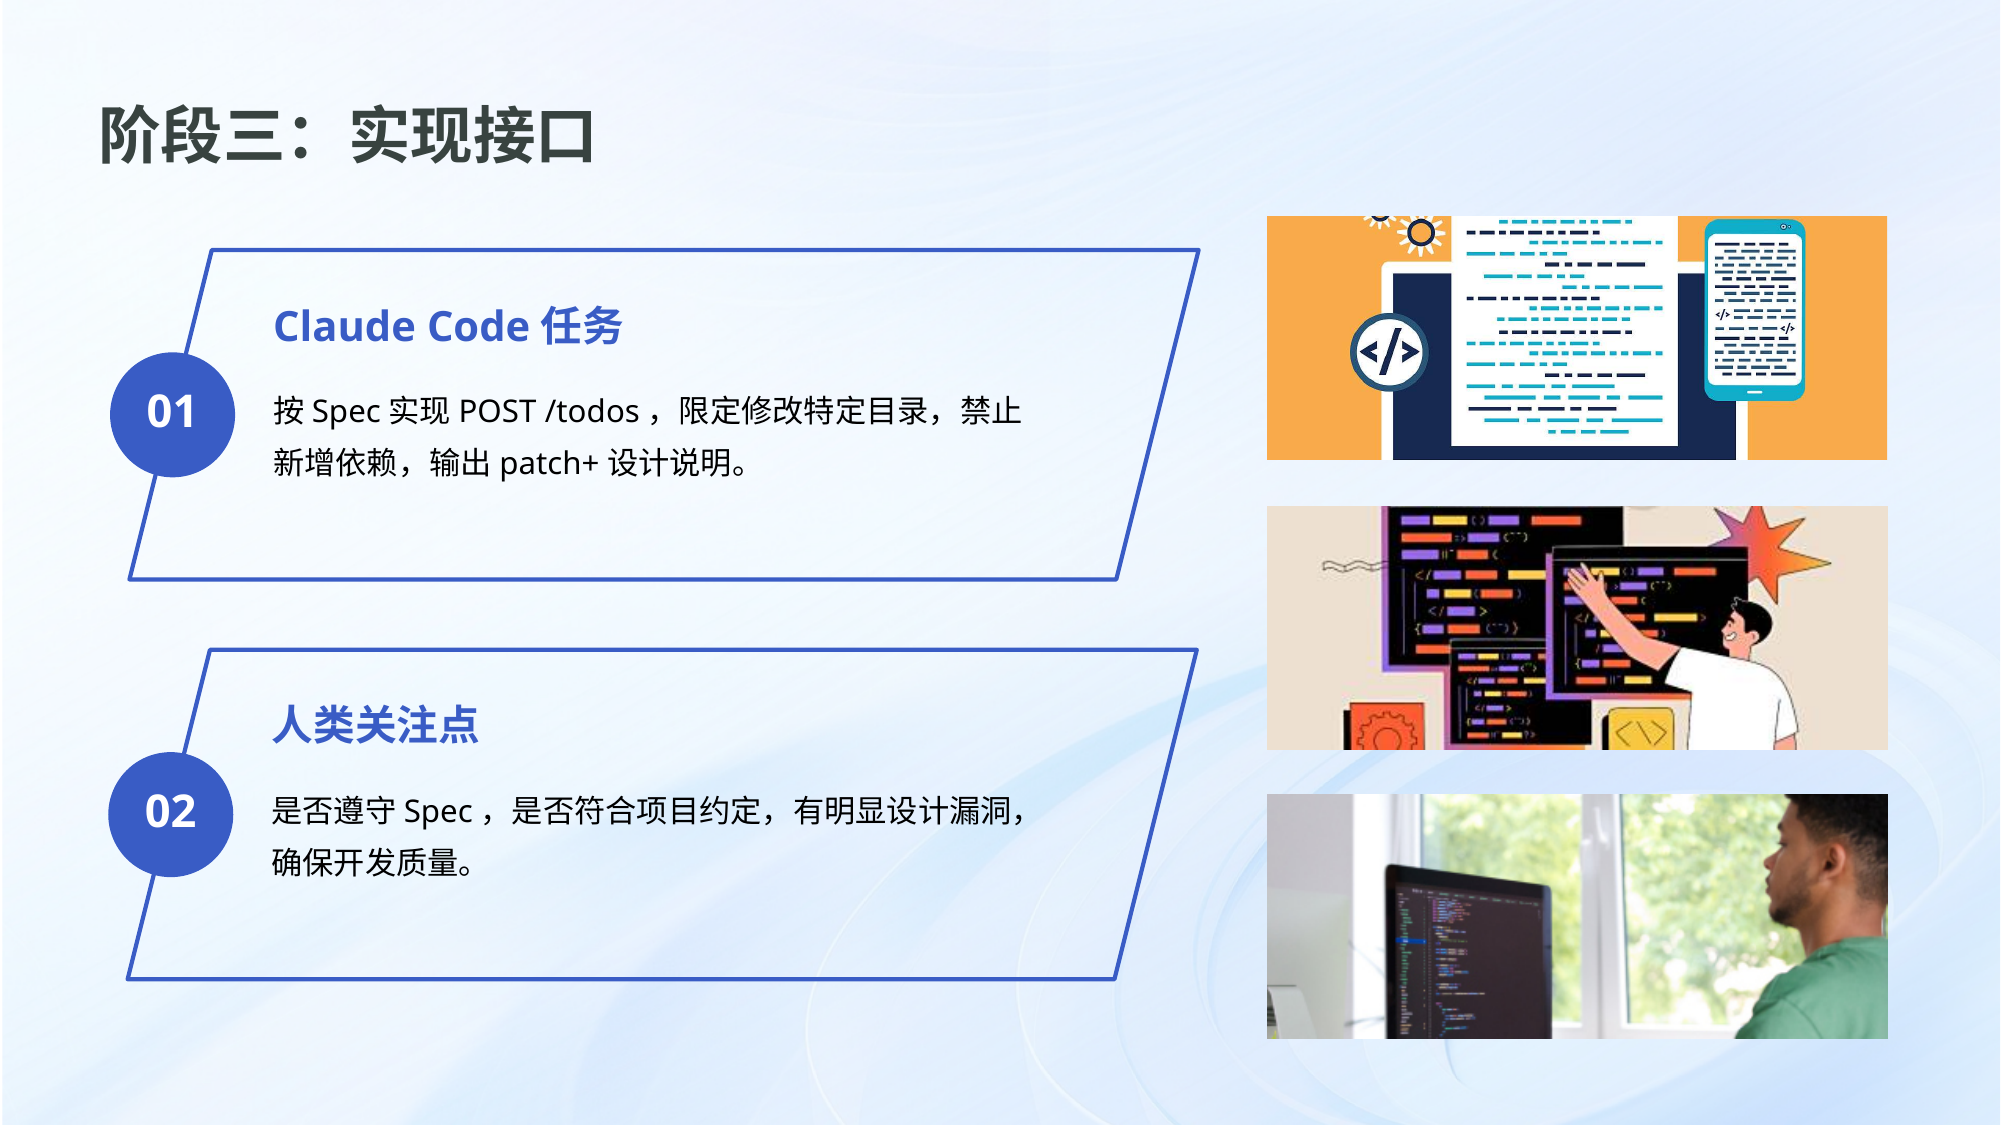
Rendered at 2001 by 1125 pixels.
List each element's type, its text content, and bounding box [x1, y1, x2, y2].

text_box [110, 352, 236, 478]
text_box [127, 649, 1197, 980]
text_box 阶段三：实现接⼝ [78, 43, 1922, 194]
picture [0, 0, 2001, 1125]
text_box 人类关注点 [260, 683, 1095, 765]
text_box [129, 250, 1199, 580]
text_box [108, 752, 234, 878]
text_box 按Spec实现POST /todos，限定修改特定目录，禁止新增依赖，输出patch+设计说明。 [262, 370, 1058, 534]
text_box Claude Code任务 [262, 283, 1097, 365]
text_box 是否遵守Spec，是否符合项目约定，有明显设计漏洞，确保开发质量。 [260, 770, 1056, 934]
text_box 01 [122, 378, 223, 452]
text_box 02 [121, 778, 221, 851]
